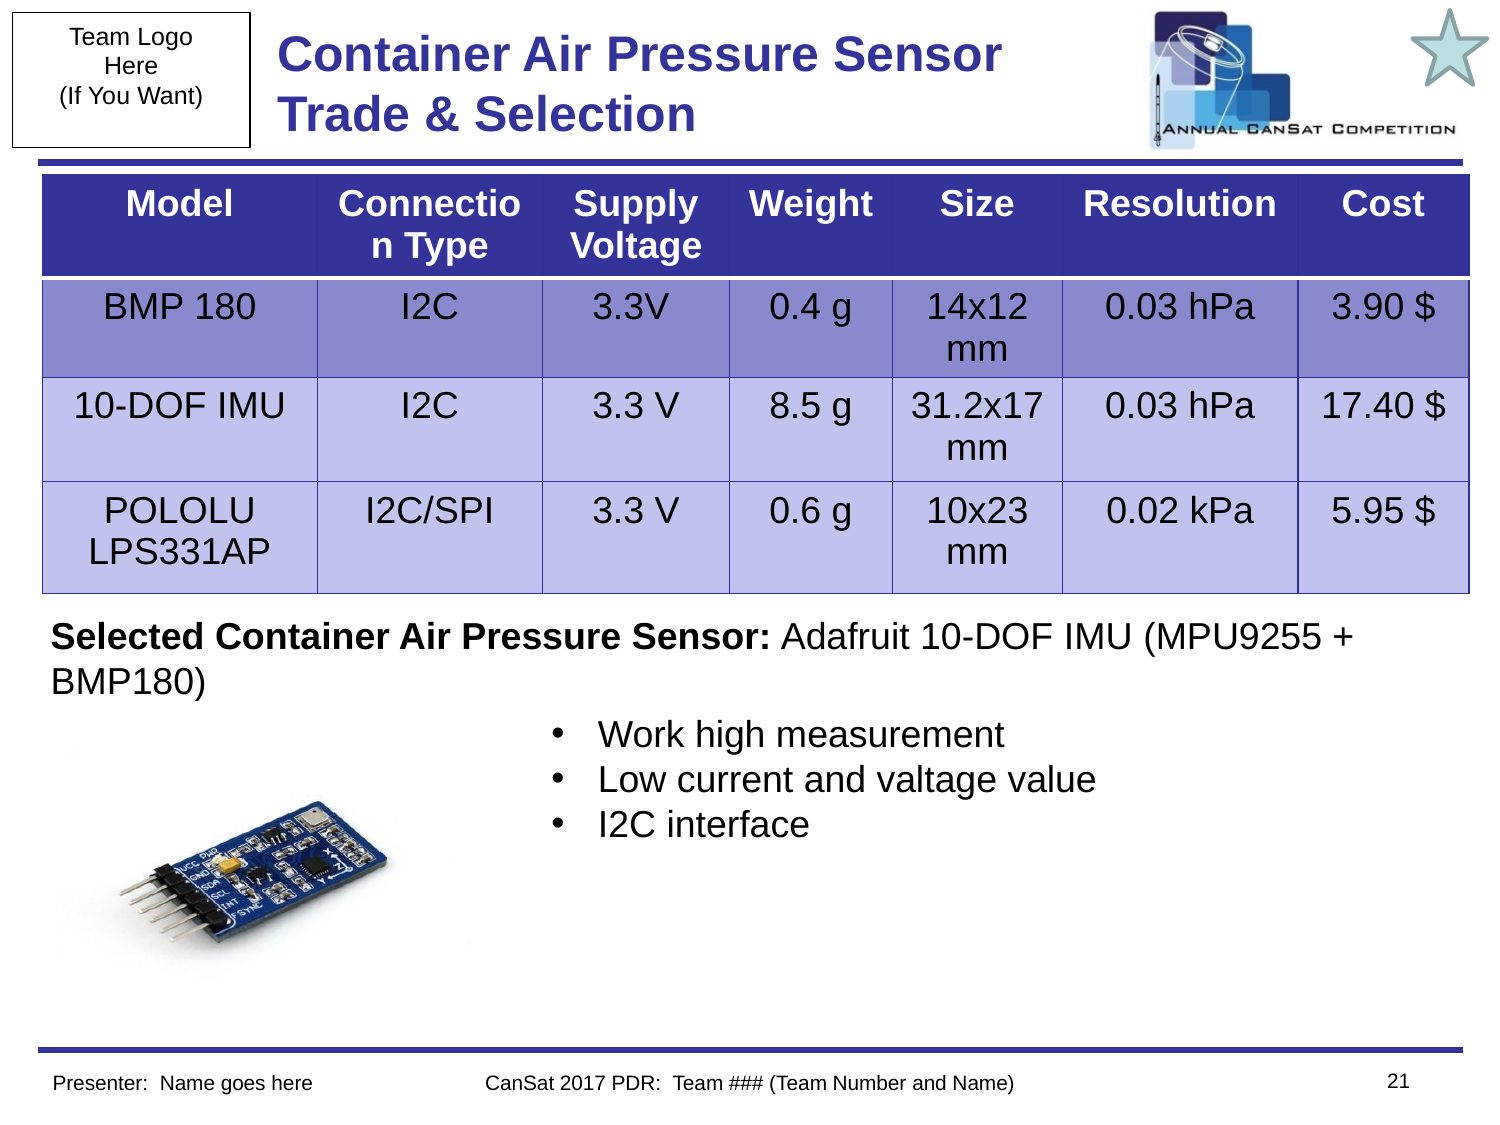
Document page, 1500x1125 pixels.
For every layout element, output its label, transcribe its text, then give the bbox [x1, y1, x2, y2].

table_header Model [43, 175, 317, 276]
picture [1142, 1, 1463, 157]
table_cell 0.03 hPa [1063, 378, 1297, 481]
table_cell I2C/SPI [318, 482, 542, 593]
text_box Selected Container Air Pressure Sensor: Adafruit 10-DOF IMU (MPU9255 + BMP180) [35, 604, 1469, 660]
slide_number 21 [1312, 1059, 1425, 1100]
table_header Connection Type [318, 175, 542, 276]
table_cell I2C [318, 378, 542, 481]
table_cell 17.40 $ [1299, 378, 1468, 481]
text_box Presenter: Name goes here [37, 1062, 413, 1103]
table_cell 5.95 $ [1299, 482, 1468, 593]
table_header Resolution [1063, 175, 1297, 276]
picture [1427, 51, 1435, 80]
text_box Work high measurement Low current and valtage value I2C interface [536, 702, 1500, 888]
table_header Supply Voltage [543, 175, 729, 276]
table_cell 3.3 V [543, 378, 729, 481]
table_cell 3.3 V [543, 482, 729, 593]
table_cell 31.2x17mm [893, 378, 1062, 481]
table_header Weight [730, 175, 892, 276]
table_cell 8.5 g [730, 378, 892, 481]
table_cell 0.03 hPa [1063, 280, 1297, 377]
text_box [1412, 9, 1488, 85]
table_cell 10x23 mm [893, 482, 1062, 593]
table_cell 3.3V [543, 280, 729, 377]
table_cell 10-DOF IMU [43, 378, 317, 481]
table_cell BMP 180 [43, 280, 317, 377]
table_cell 0.6 g [730, 482, 892, 593]
table_cell POLOLU LPS331AP [43, 482, 317, 593]
table_header Size [893, 175, 1062, 276]
table_cell I2C [318, 280, 542, 377]
table_cell 0.4 g [730, 280, 892, 377]
footer CanSat 2017 PDR: Team ### (Team Number and Name) [450, 1062, 1050, 1103]
table_cell 3.90 $ [1299, 280, 1468, 377]
table_cell 0.02 kPa [1063, 482, 1297, 593]
title Container Air Pressure Sensor Trade & Selection [262, 12, 1238, 150]
table_cell 14x12 mm [893, 280, 1062, 377]
picture [62, 701, 471, 1035]
table_header Cost [1299, 175, 1468, 276]
